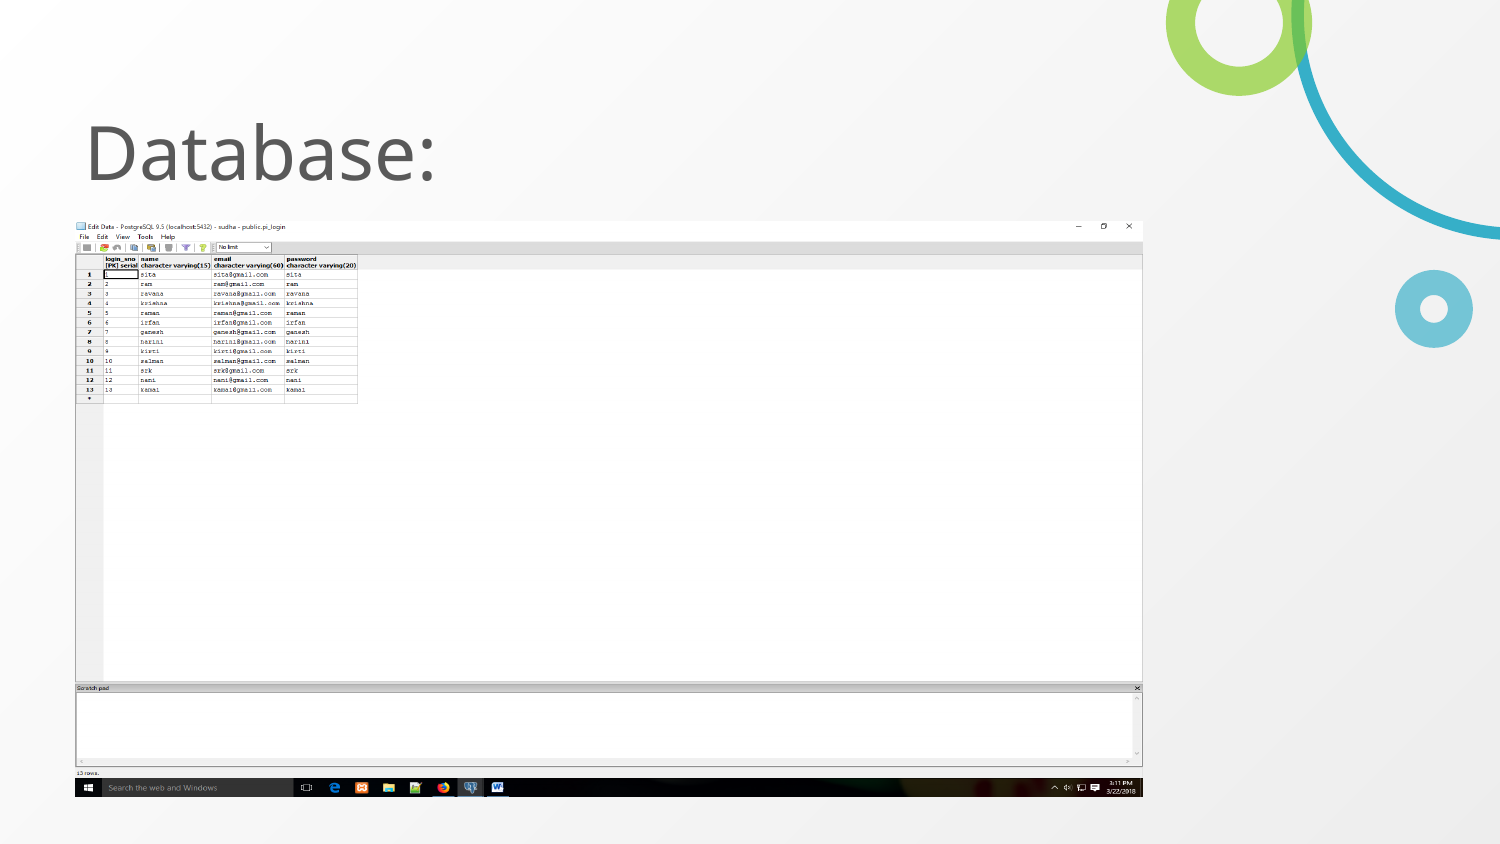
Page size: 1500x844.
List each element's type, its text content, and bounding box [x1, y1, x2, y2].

picture [74, 221, 1144, 798]
title Database: [70, 98, 1181, 280]
